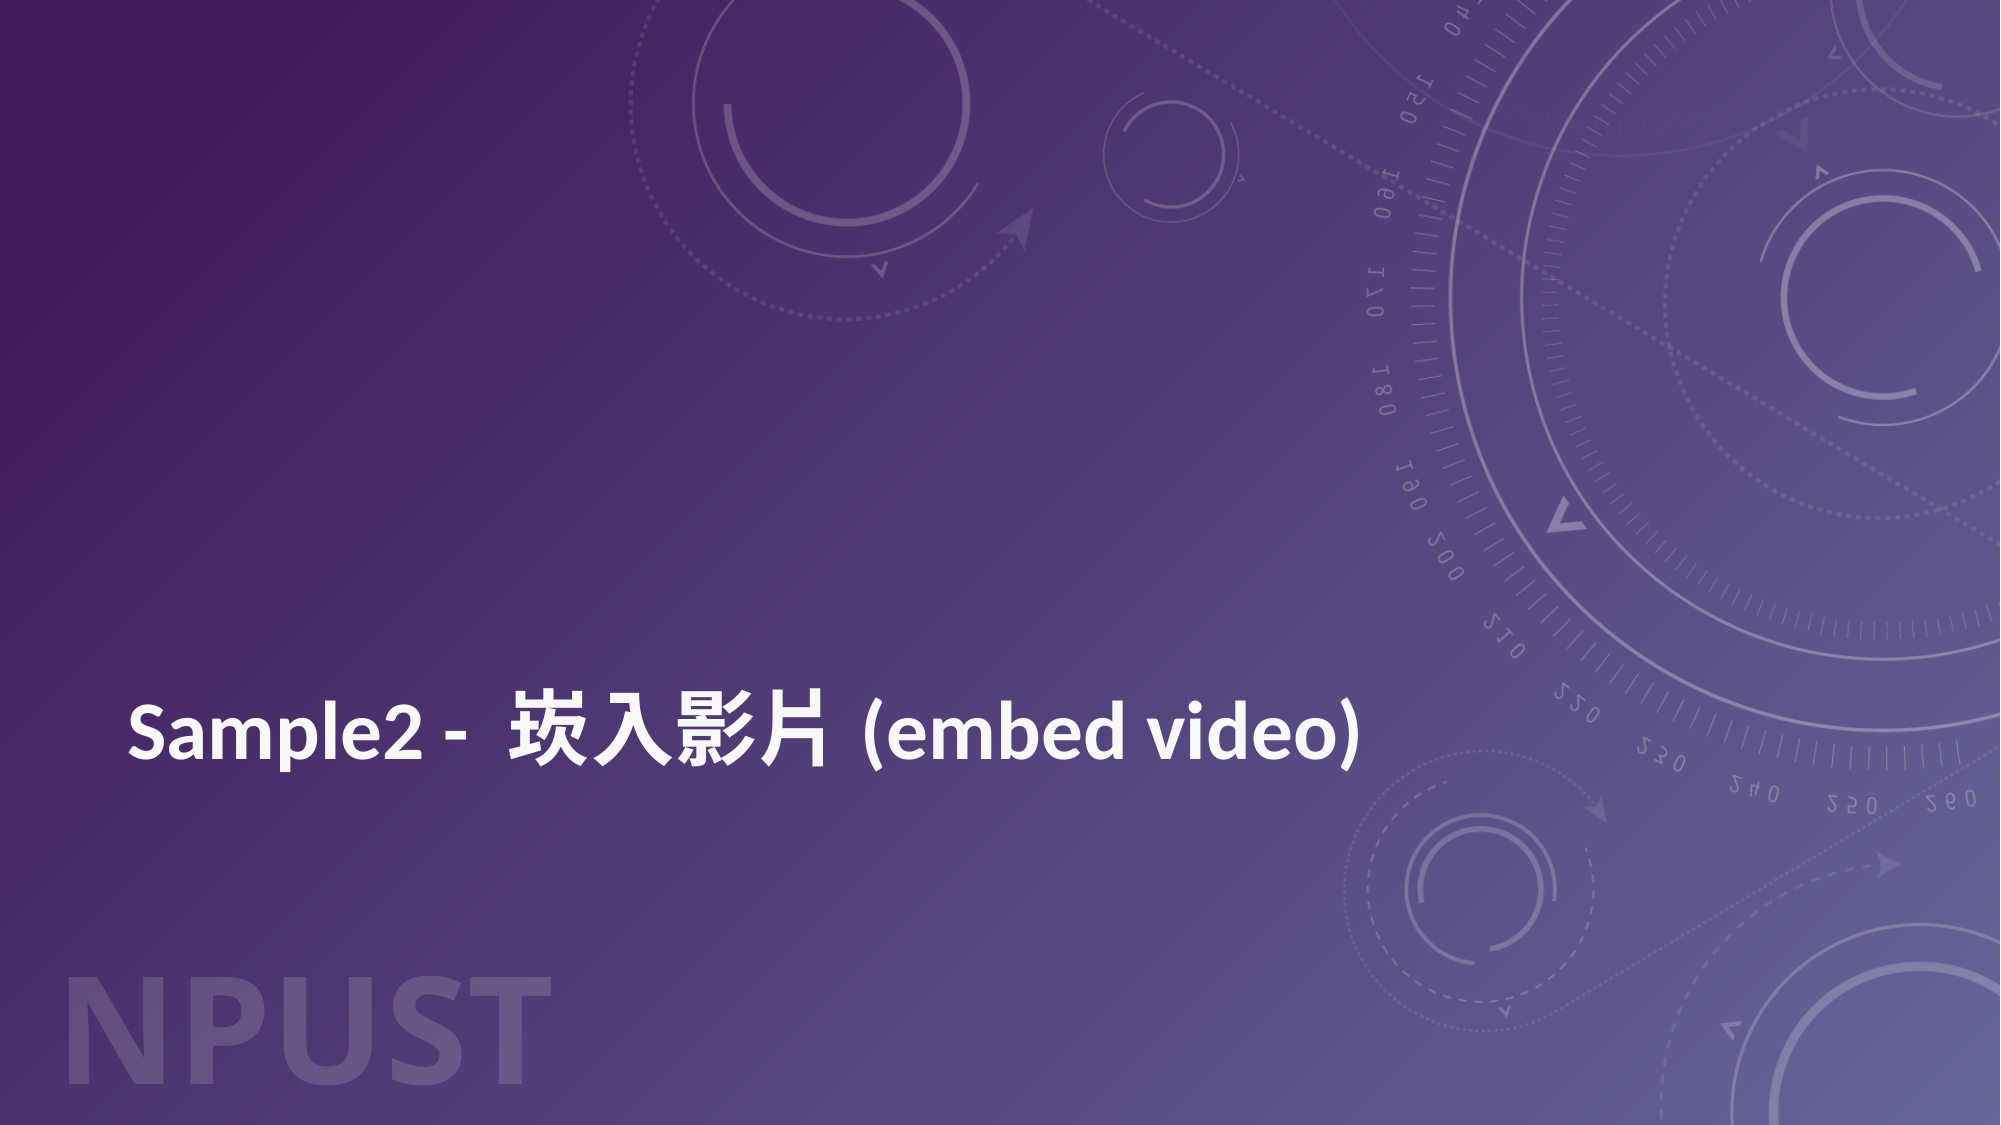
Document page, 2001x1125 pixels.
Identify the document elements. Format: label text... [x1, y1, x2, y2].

picture [32, 0, 2001, 1125]
title Sample2 - 崁入影片(embed video) [112, 542, 1775, 784]
